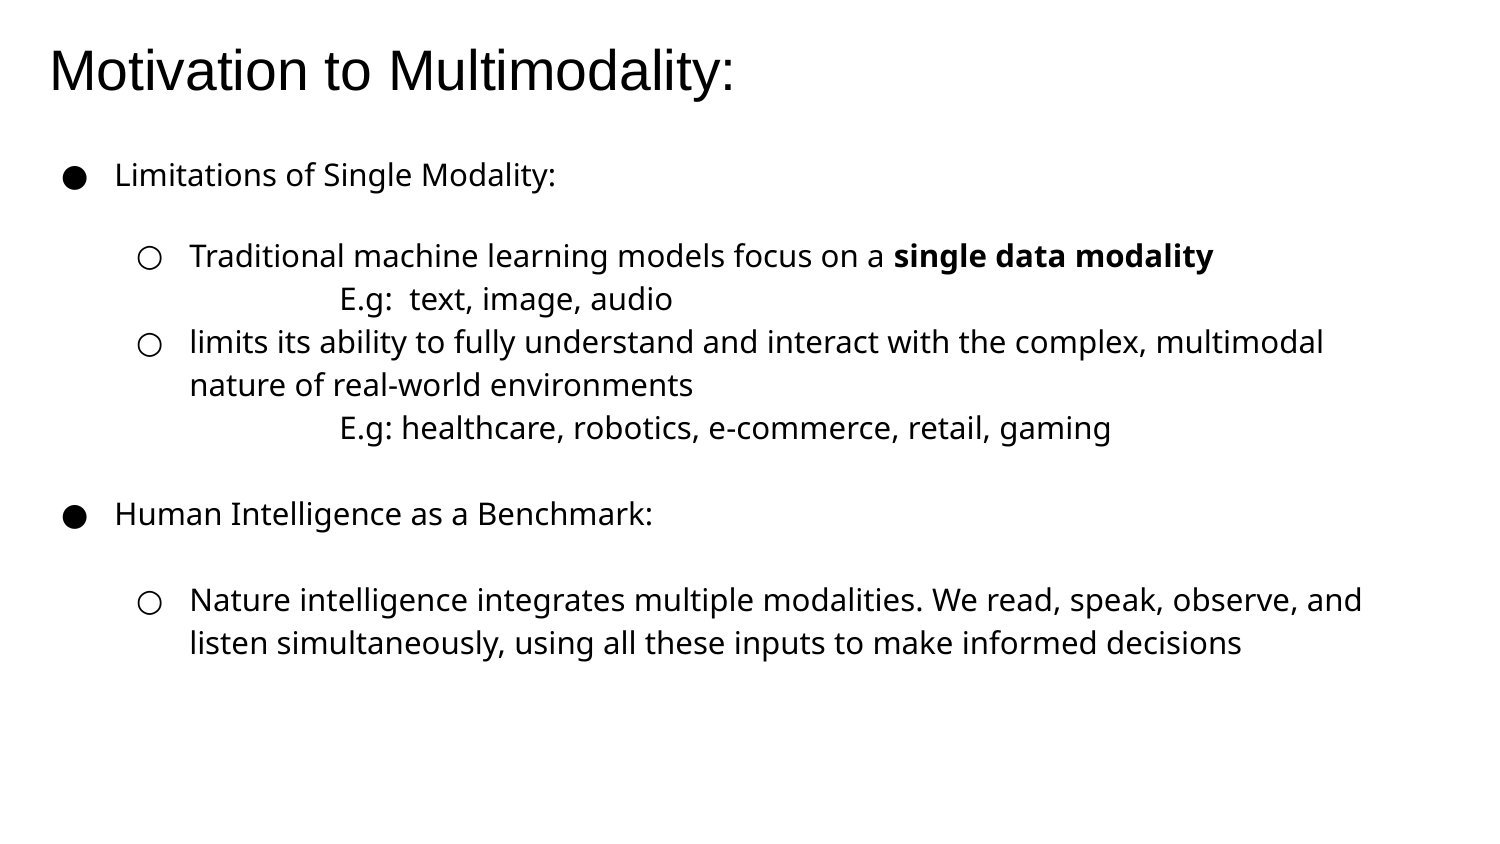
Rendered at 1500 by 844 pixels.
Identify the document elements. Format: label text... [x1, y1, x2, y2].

title Motivation to Multimodality: [34, 24, 1432, 118]
list Limitations of Single Modality: Traditional machine learning models focus on a single data modality E.g: text, image, audio limits its ability to fully understand and interact with the complex, multimodal nature of real-world environments E.g: healthcare, robotics, e-commerce, retail, gaming Human Intelligence as a Benchmark: Nature intelligence integrates multiple modalities. We read, speak, observe, and listen simultaneously, using all these inputs to make informed decisions [24, 134, 1442, 778]
